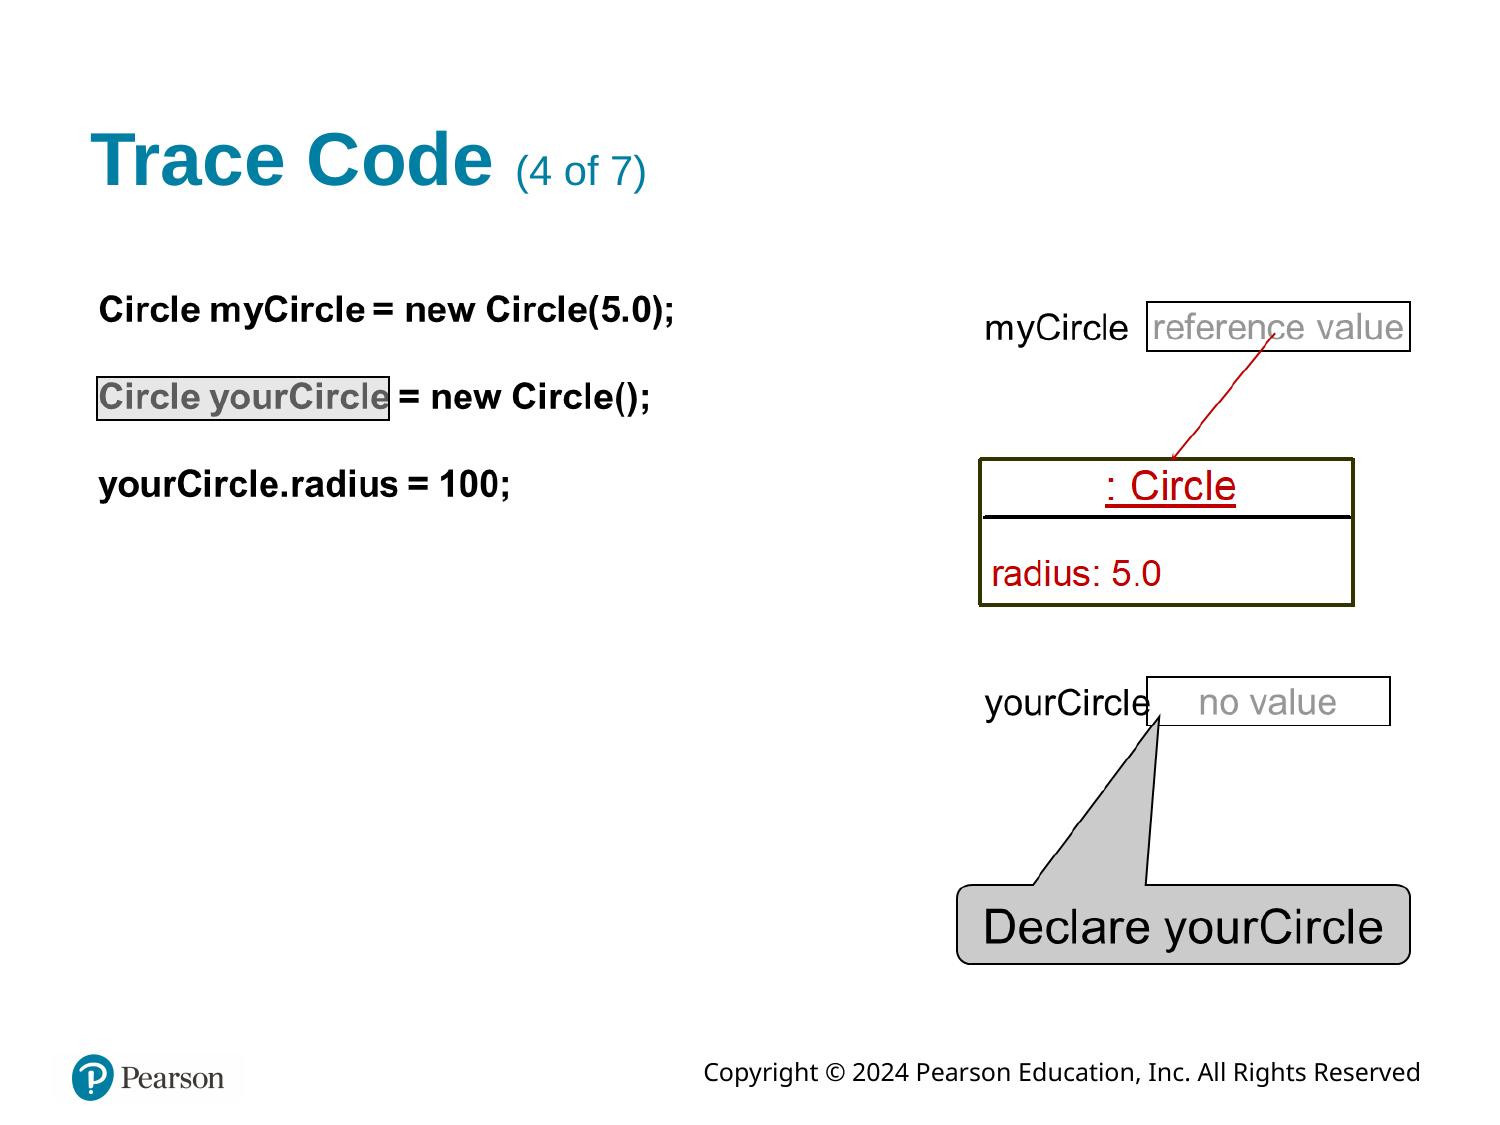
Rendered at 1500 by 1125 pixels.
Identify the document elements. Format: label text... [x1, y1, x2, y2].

title Trace Code (4 of 7) [75, 35, 1425, 216]
picture [51, 1053, 245, 1102]
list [74, 273, 1426, 985]
